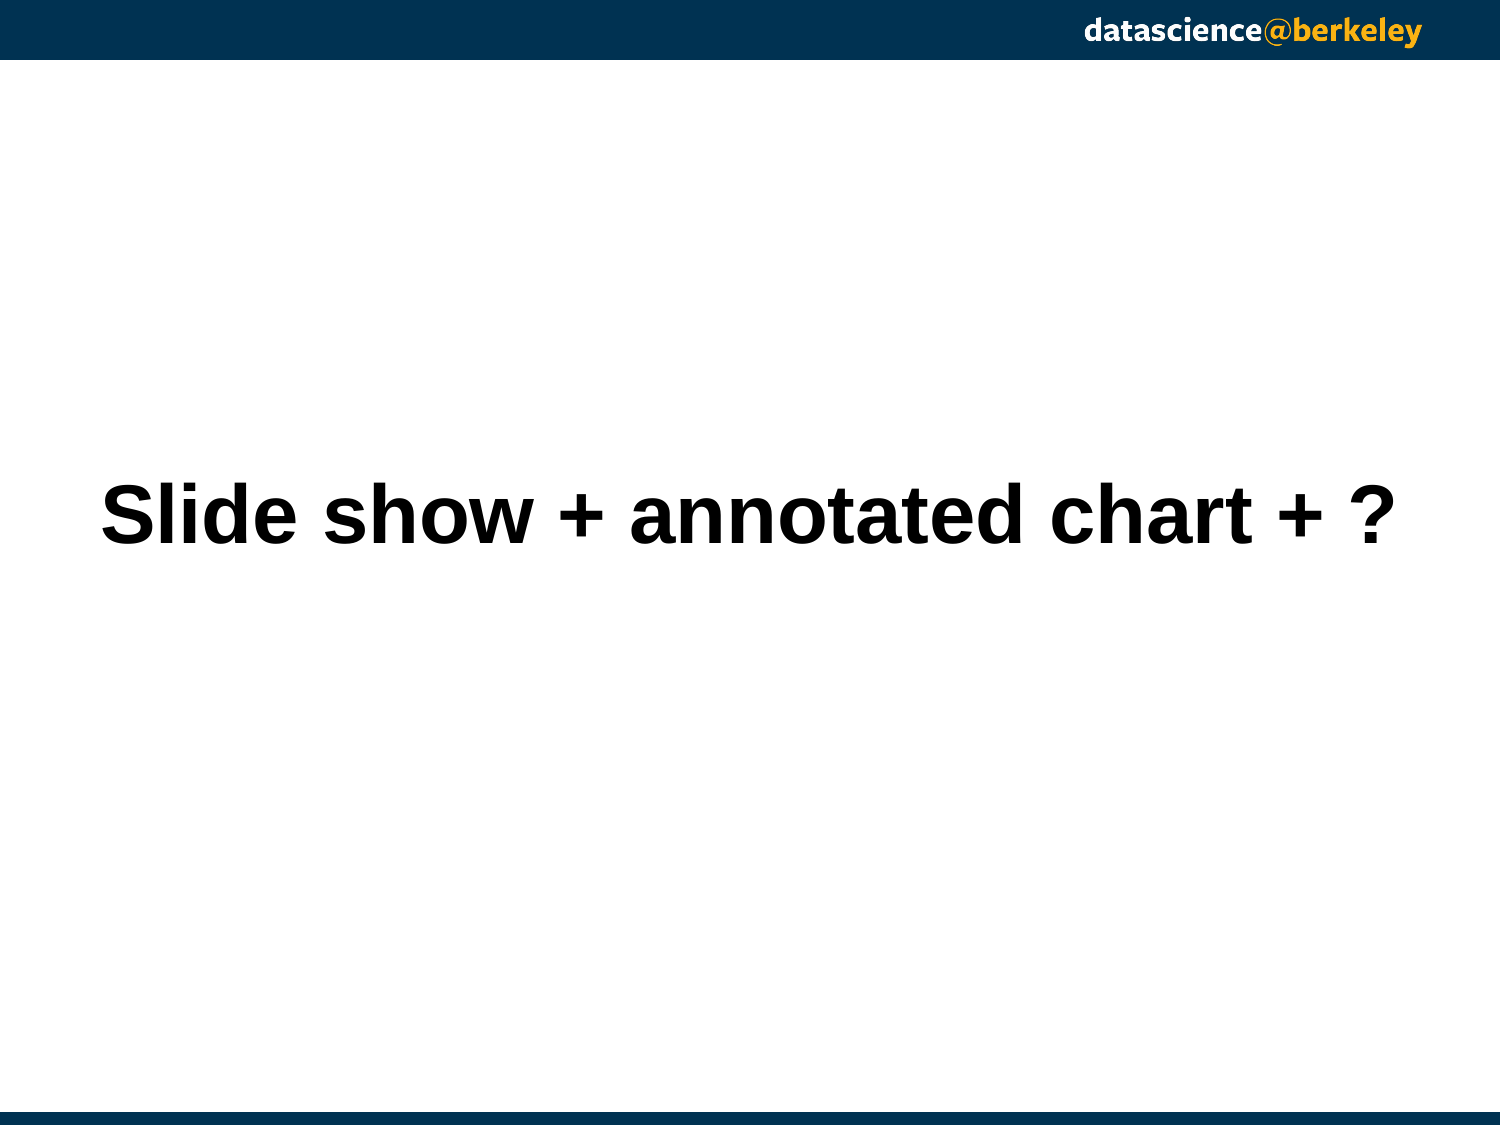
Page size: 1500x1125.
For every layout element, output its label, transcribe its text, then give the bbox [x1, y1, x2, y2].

picture [1079, 10, 1431, 52]
list Slide show + annotated chart + ? [75, 262, 1425, 1005]
